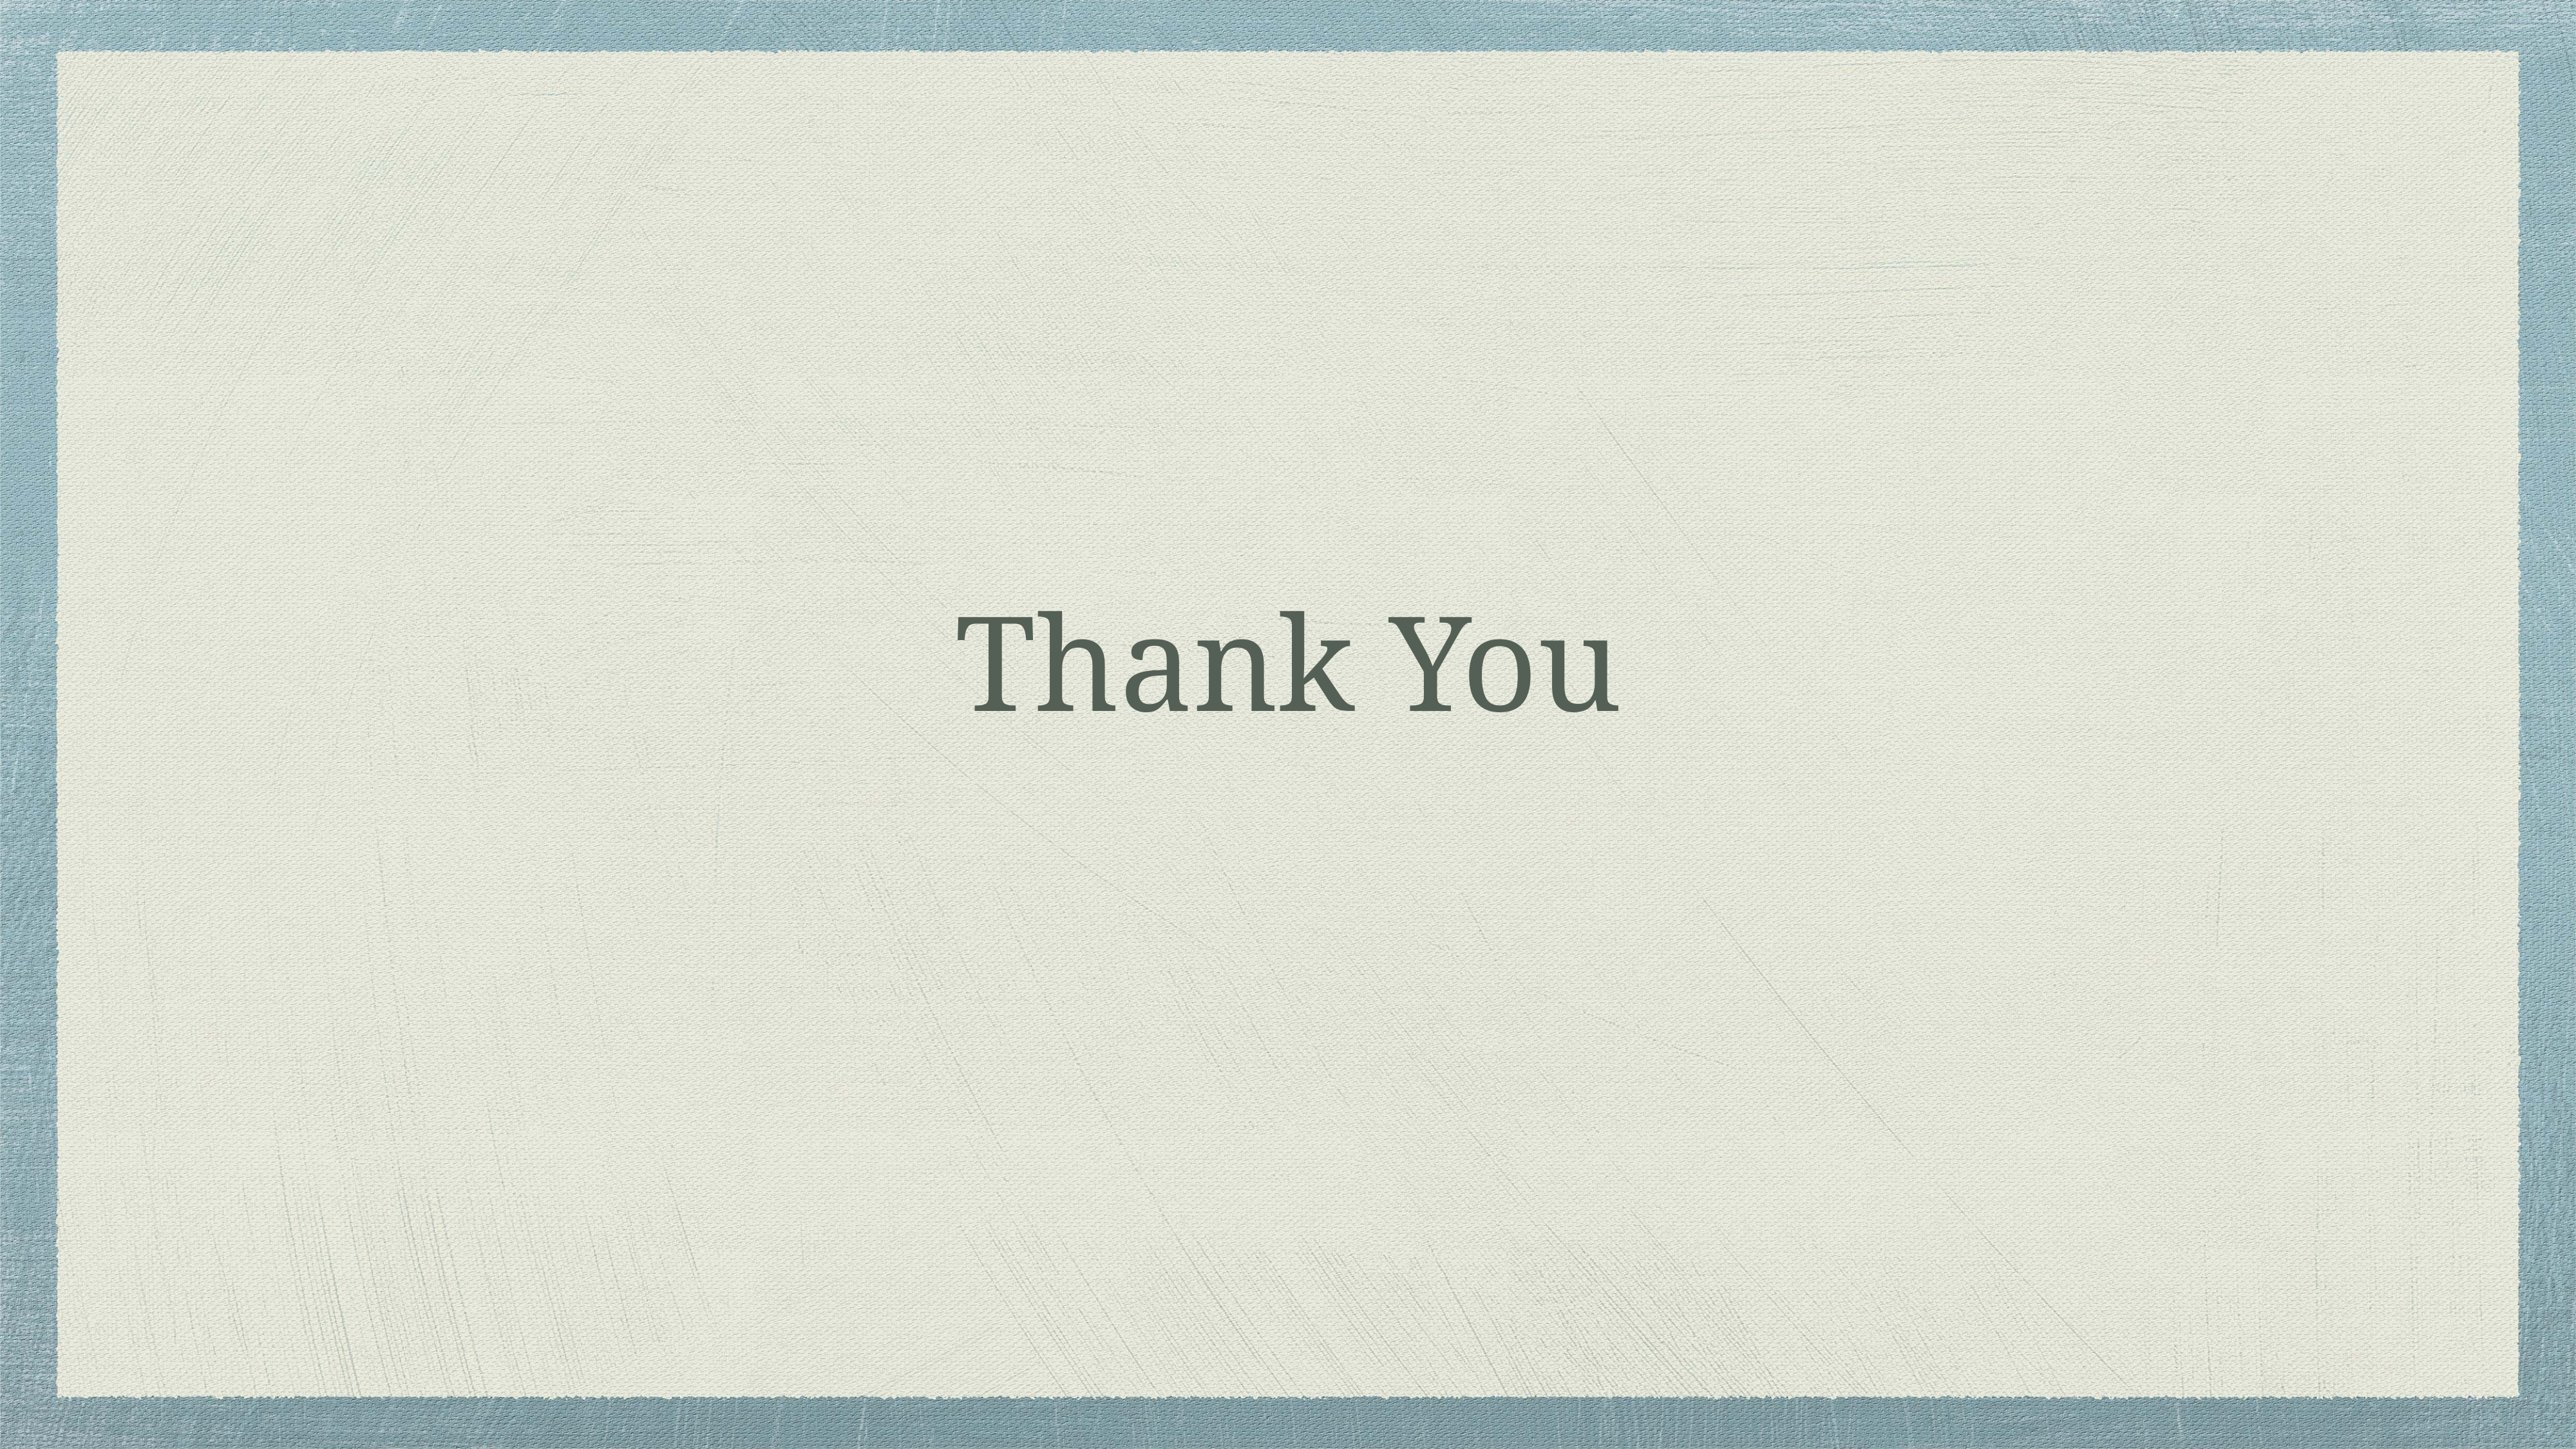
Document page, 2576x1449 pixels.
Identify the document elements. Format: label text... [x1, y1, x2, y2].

title Thank You [128, 310, 2449, 744]
picture [0, 0, 2576, 1449]
